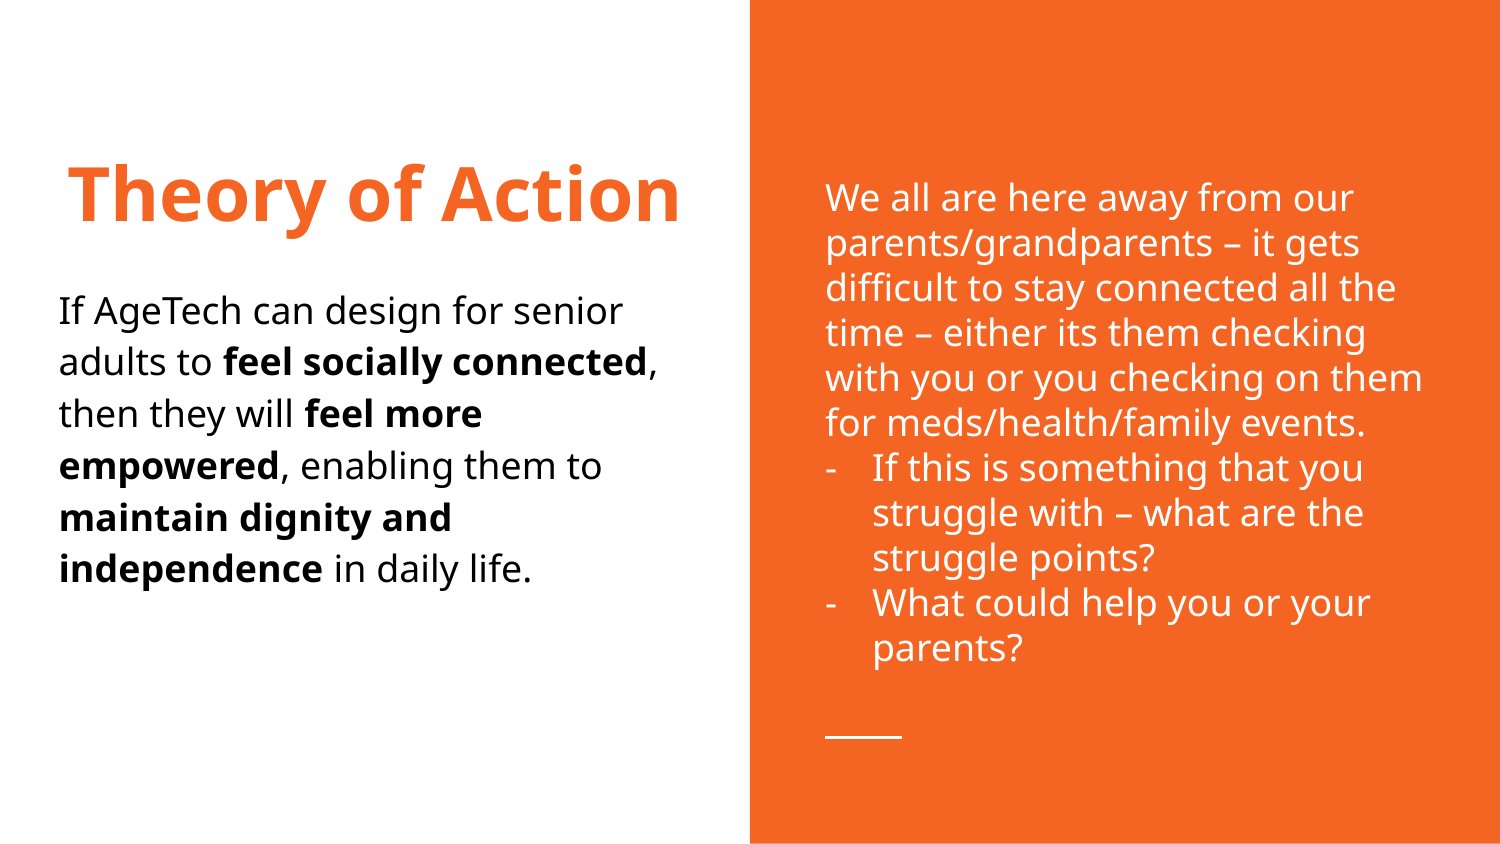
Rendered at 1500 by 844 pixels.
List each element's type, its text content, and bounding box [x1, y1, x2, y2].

title Theory of Action [43, 35, 708, 252]
subtitle If AgeTech can design for senior adults to feel socially connected, then they will feel more empowered, enabling them to maintain dignity and independence in daily life. [43, 264, 708, 486]
list We all are here away from our parents/grandparents – it gets difficult to stay connected all the time – either its them checking with you or you checking on them for meds/health/family events. If this is something that you struggle with – what are the struggle points? What could help you or your parents? [810, 118, 1440, 725]
